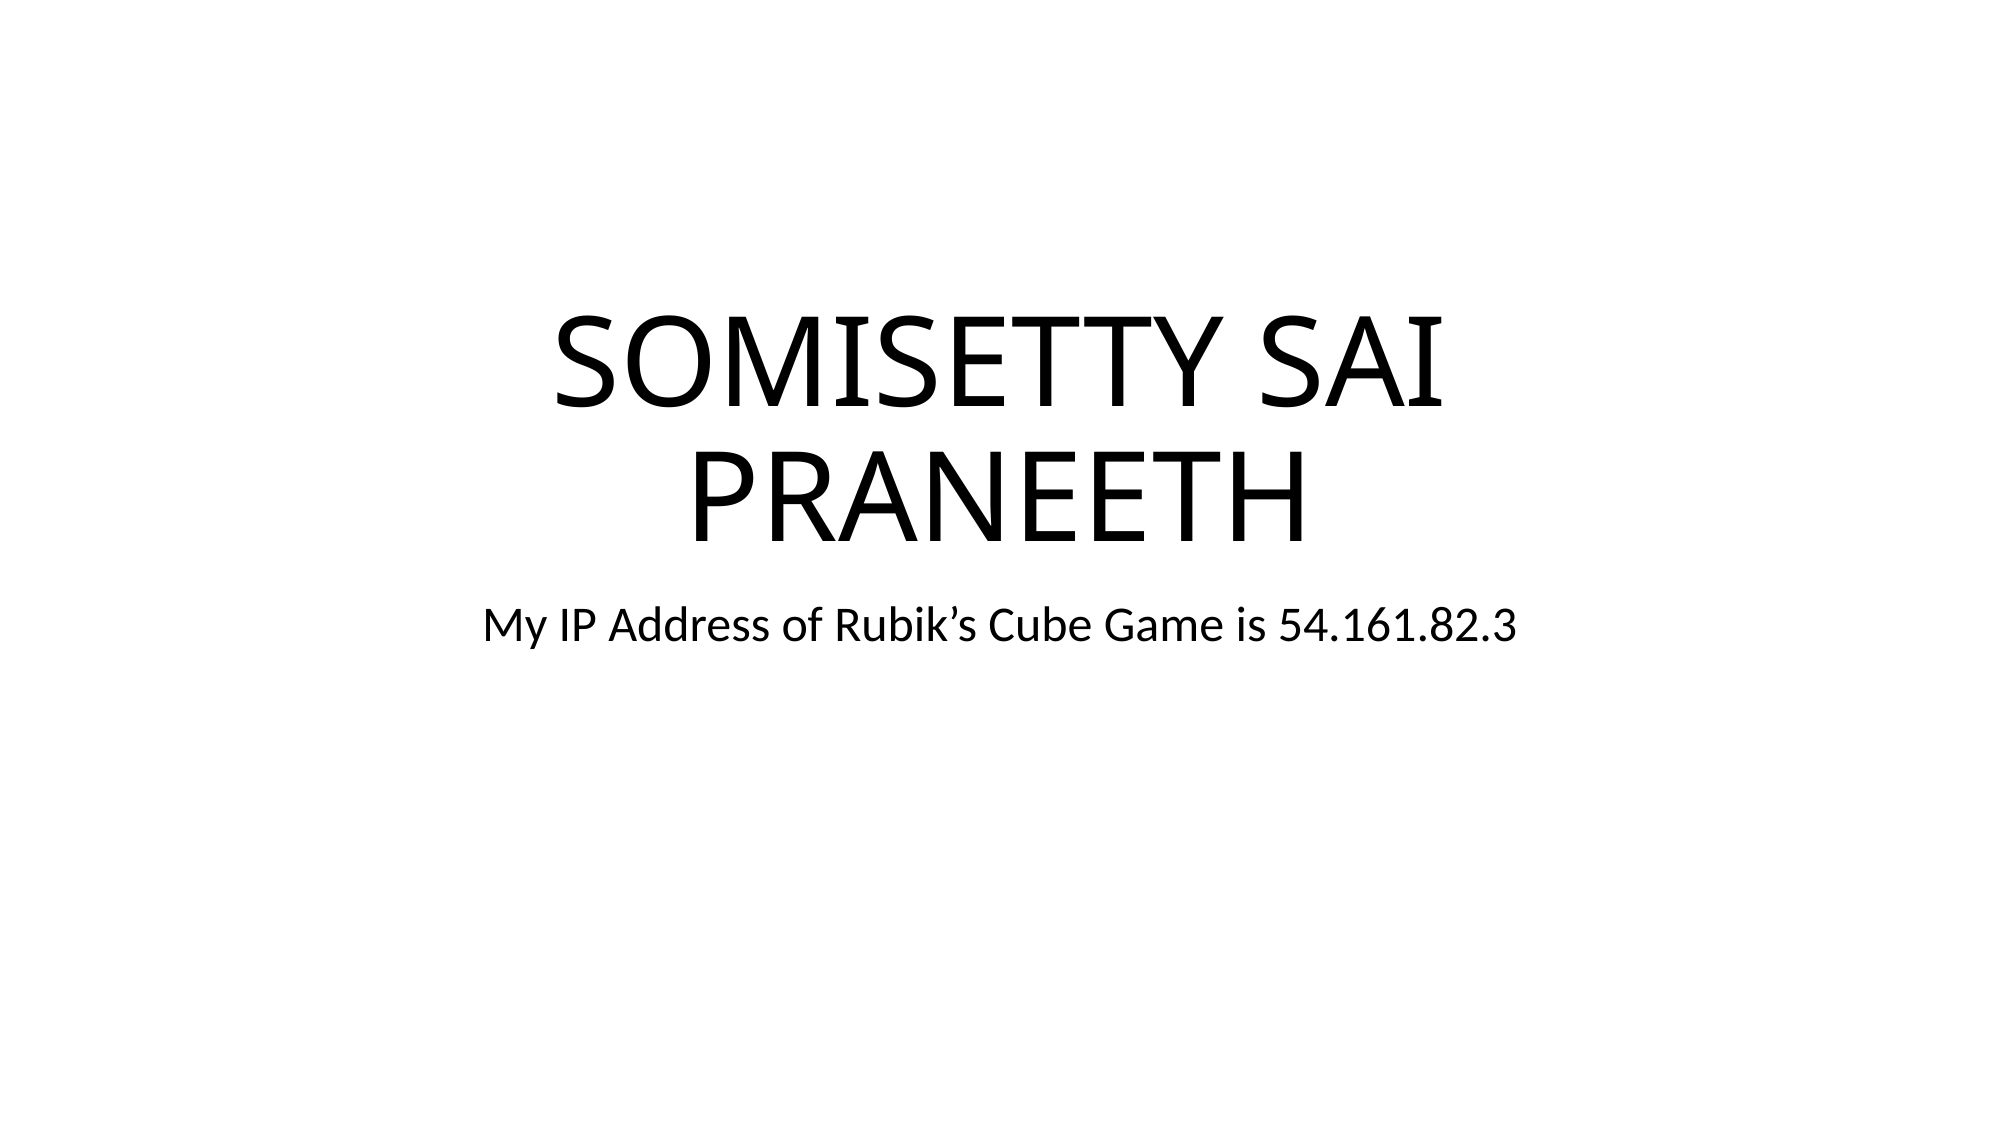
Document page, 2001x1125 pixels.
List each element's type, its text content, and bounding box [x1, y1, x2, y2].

title SOMISETTY SAI PRANEETH [249, 184, 1750, 576]
subtitle My IP Address of Rubik’s Cube Game is 54.161.82.3 [249, 590, 1750, 863]
